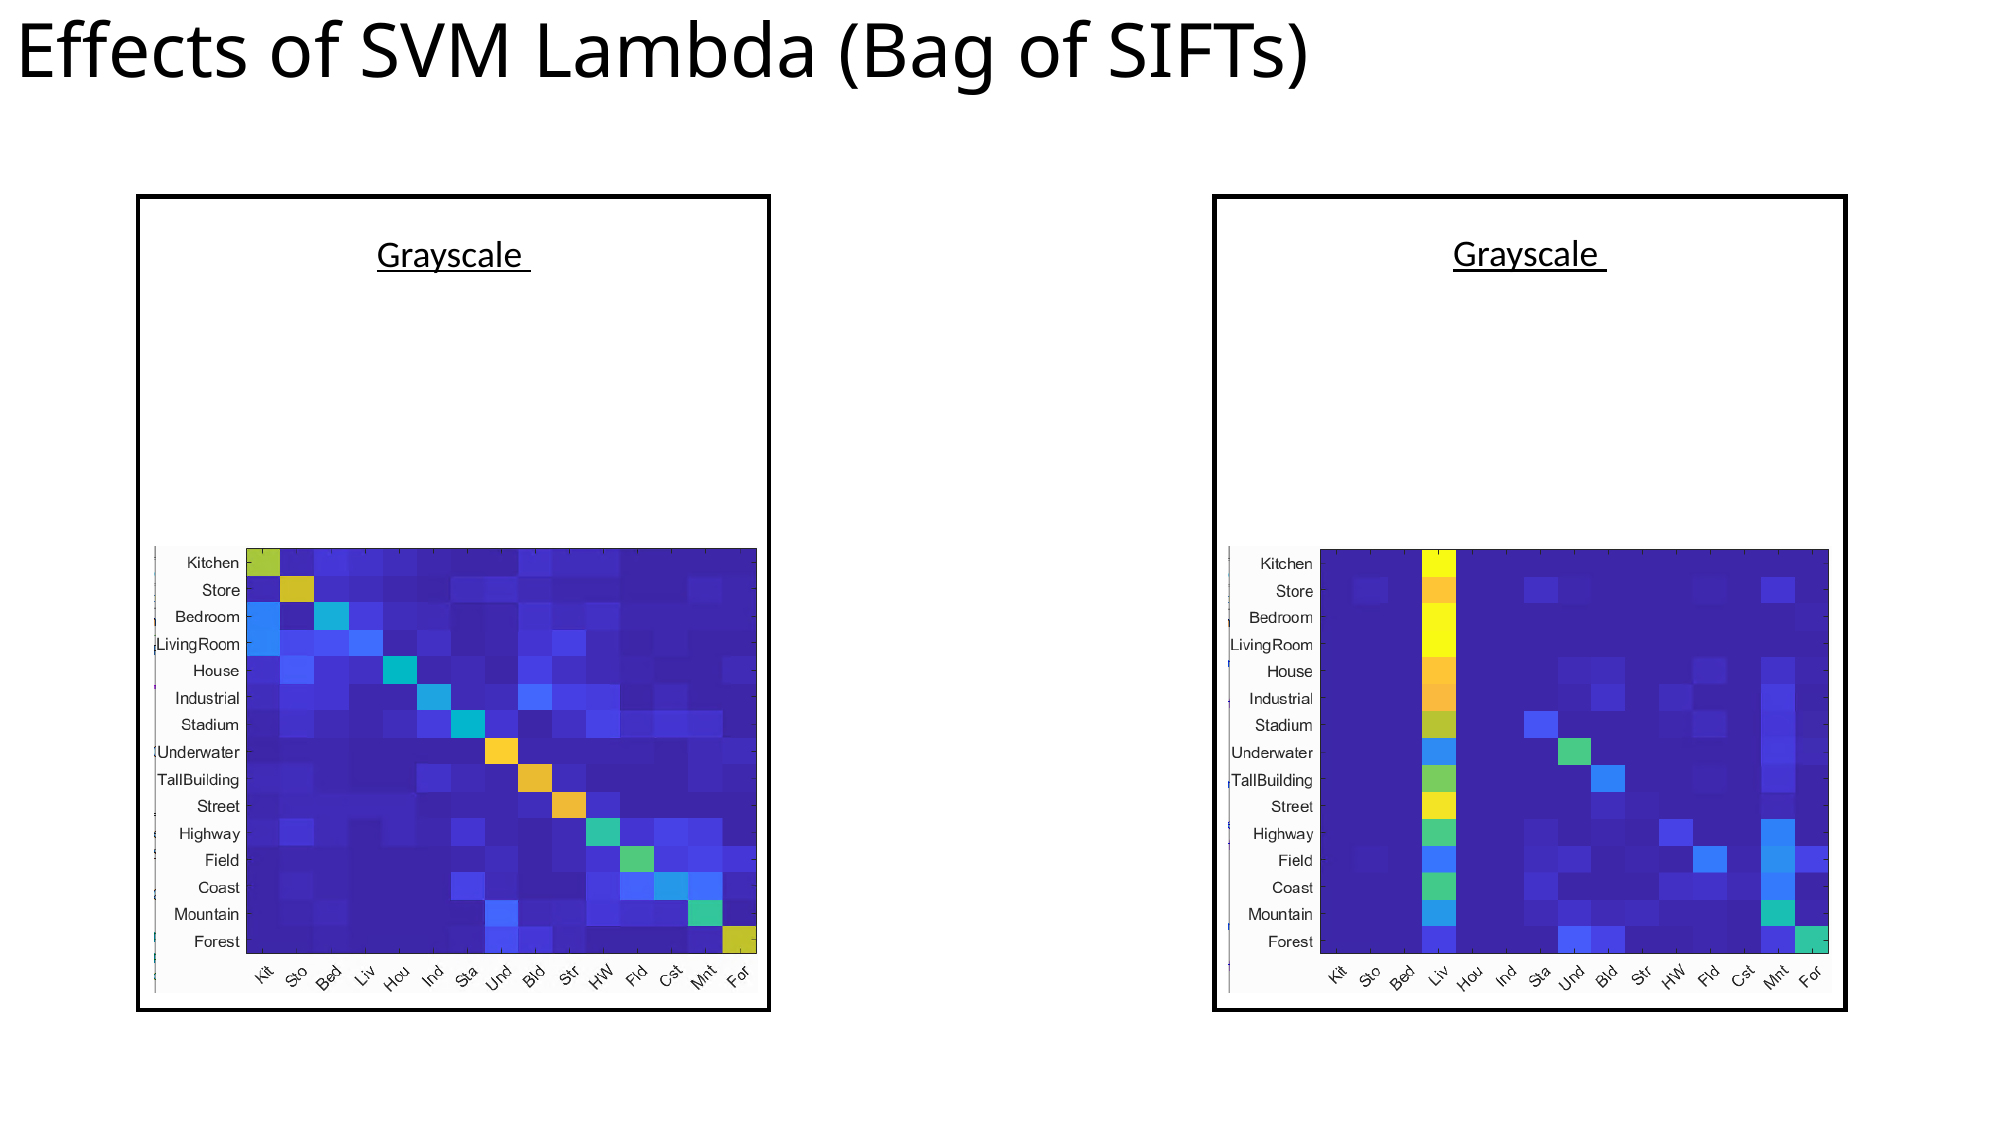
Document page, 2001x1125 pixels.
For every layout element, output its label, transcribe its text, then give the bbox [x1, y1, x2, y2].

text_box [1213, 196, 1847, 1011]
title Effects of SVM Lambda (Bag of SIFTs) [0, 0, 1423, 106]
picture [154, 546, 758, 993]
picture [1228, 546, 1832, 993]
text_box [137, 196, 770, 1011]
